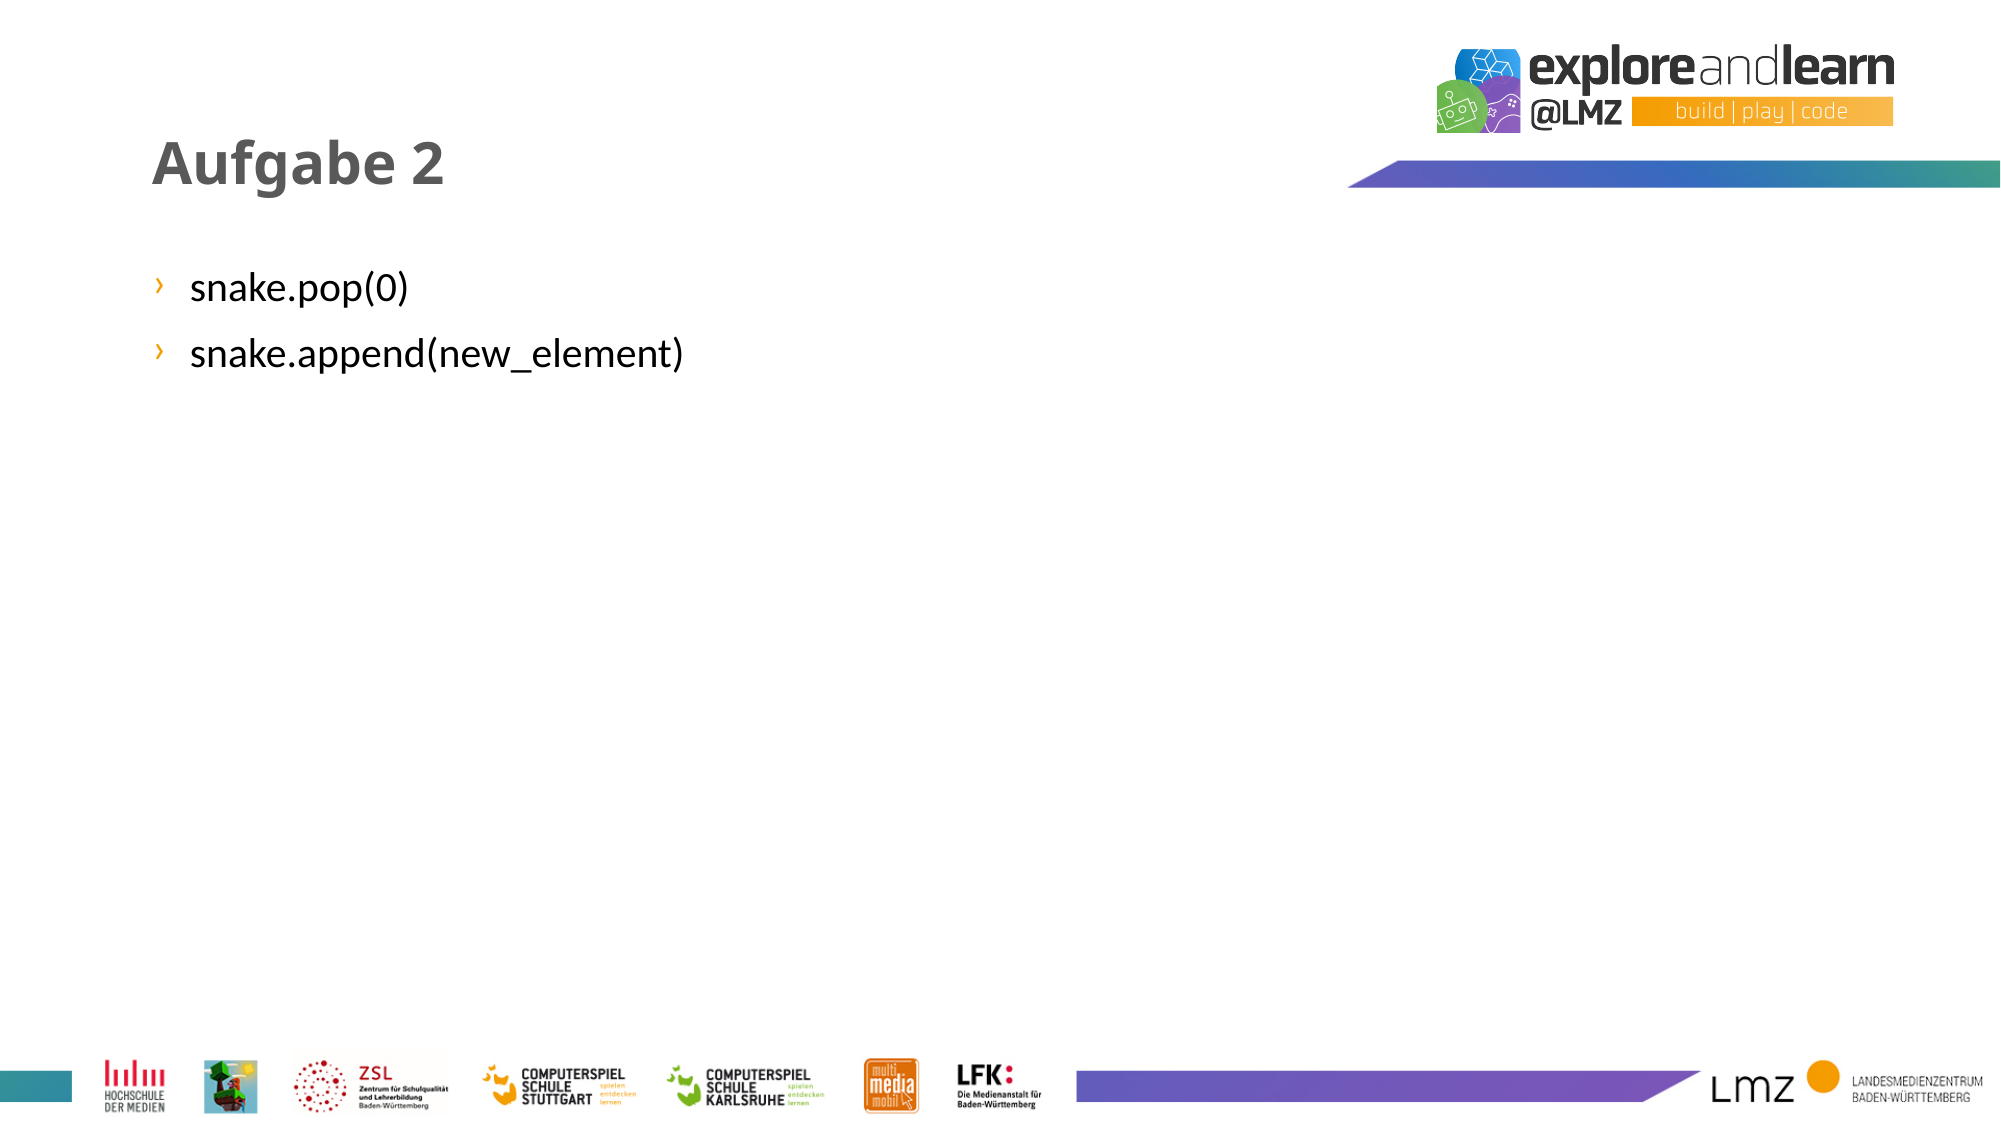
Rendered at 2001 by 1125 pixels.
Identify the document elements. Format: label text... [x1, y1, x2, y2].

list snake.pop(0) snake.append(new_element) [137, 258, 1863, 1014]
title Aufgabe 2 [137, 59, 1326, 205]
picture [0, 0, 2001, 1125]
